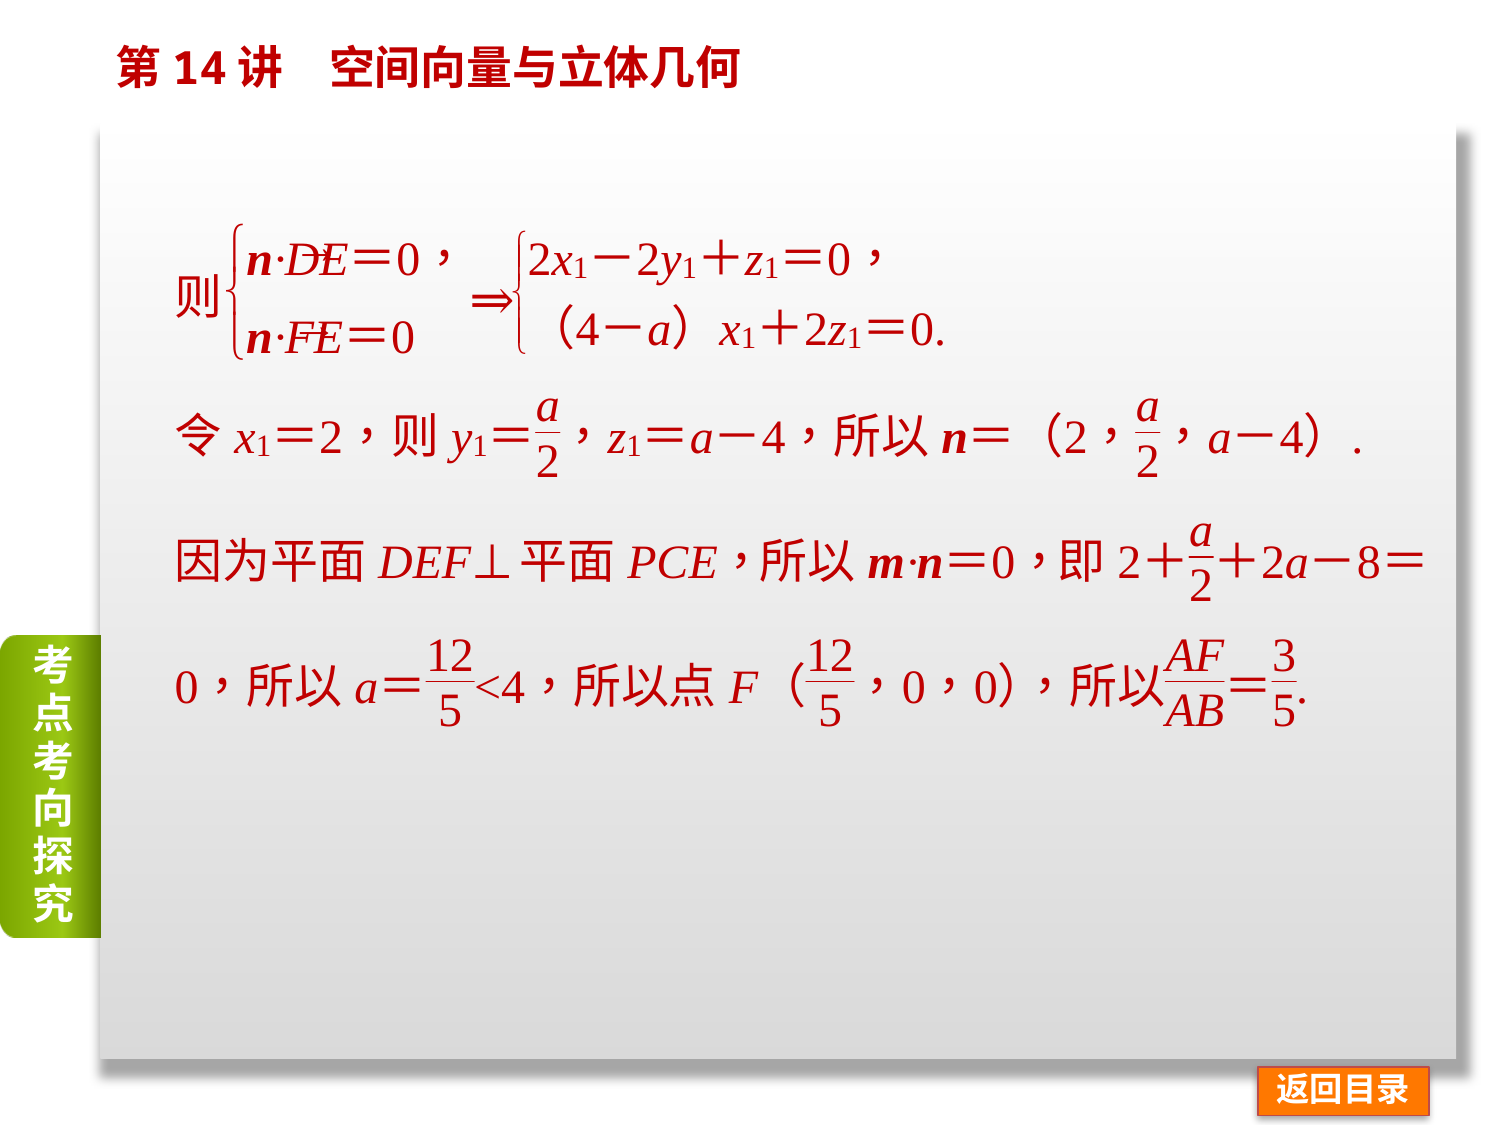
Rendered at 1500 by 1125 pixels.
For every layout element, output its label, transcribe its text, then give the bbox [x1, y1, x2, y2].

picture [0, 635, 101, 939]
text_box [174, 214, 1430, 1125]
title 第14讲 空间向量与立体几何 [100, 27, 1199, 106]
